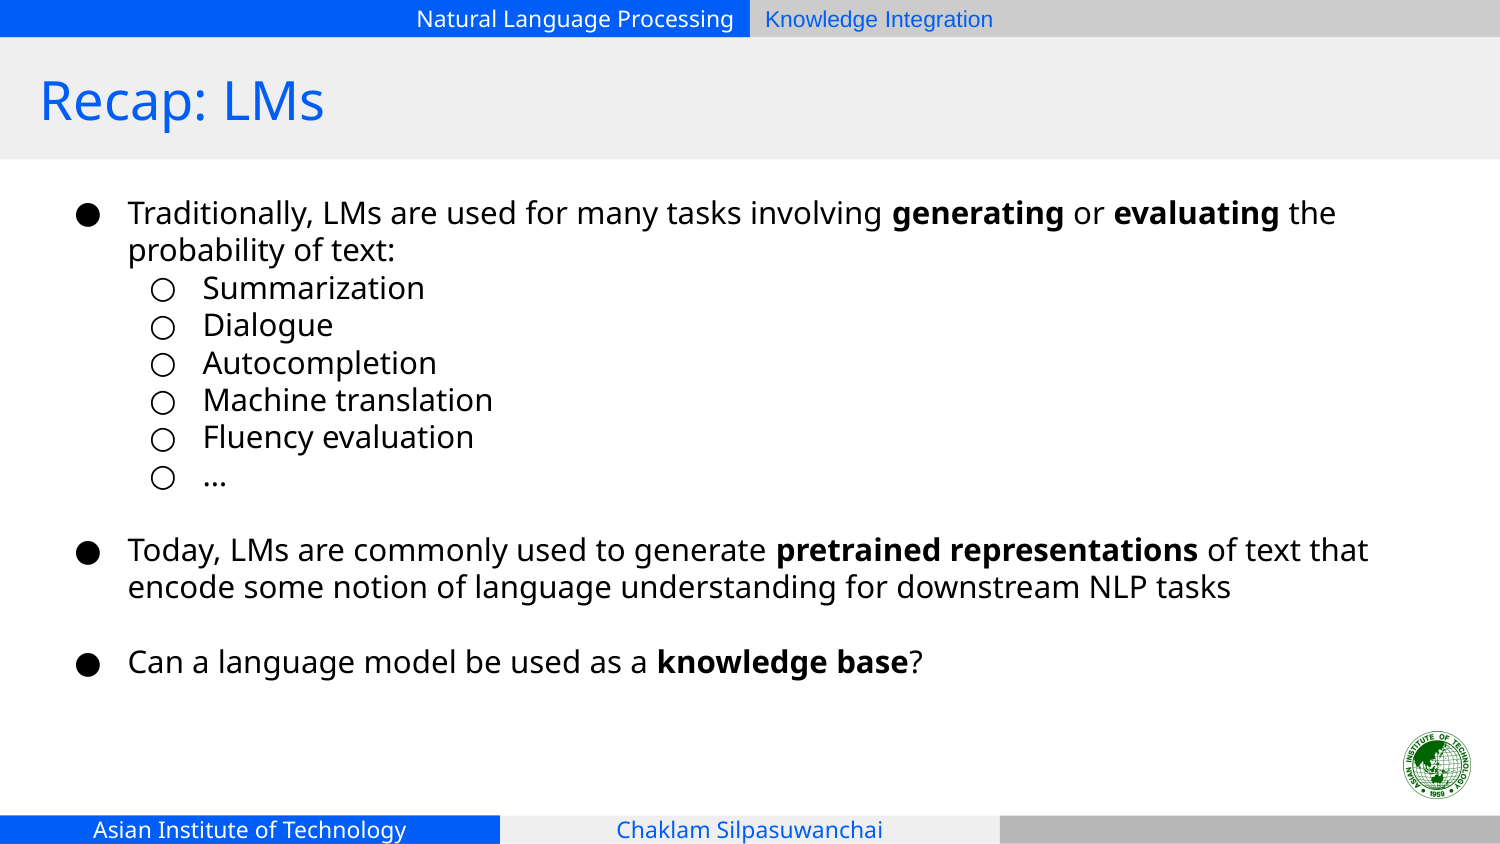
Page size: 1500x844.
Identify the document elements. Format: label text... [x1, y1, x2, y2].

list Traditionally, LMs are used for many tasks involving generating or evaluating the probability of text: Summarization Dialogue Autocompletion Machine translation Fluency evaluation … Today, LMs are commonly used to generate pretrained representations of text that encode some notion of language understanding for downstream NLP tasks Can a language model be used as a knowledge base? [37, 178, 1475, 750]
title Recap: LMs [24, 37, 1475, 160]
picture [1403, 750, 1471, 799]
